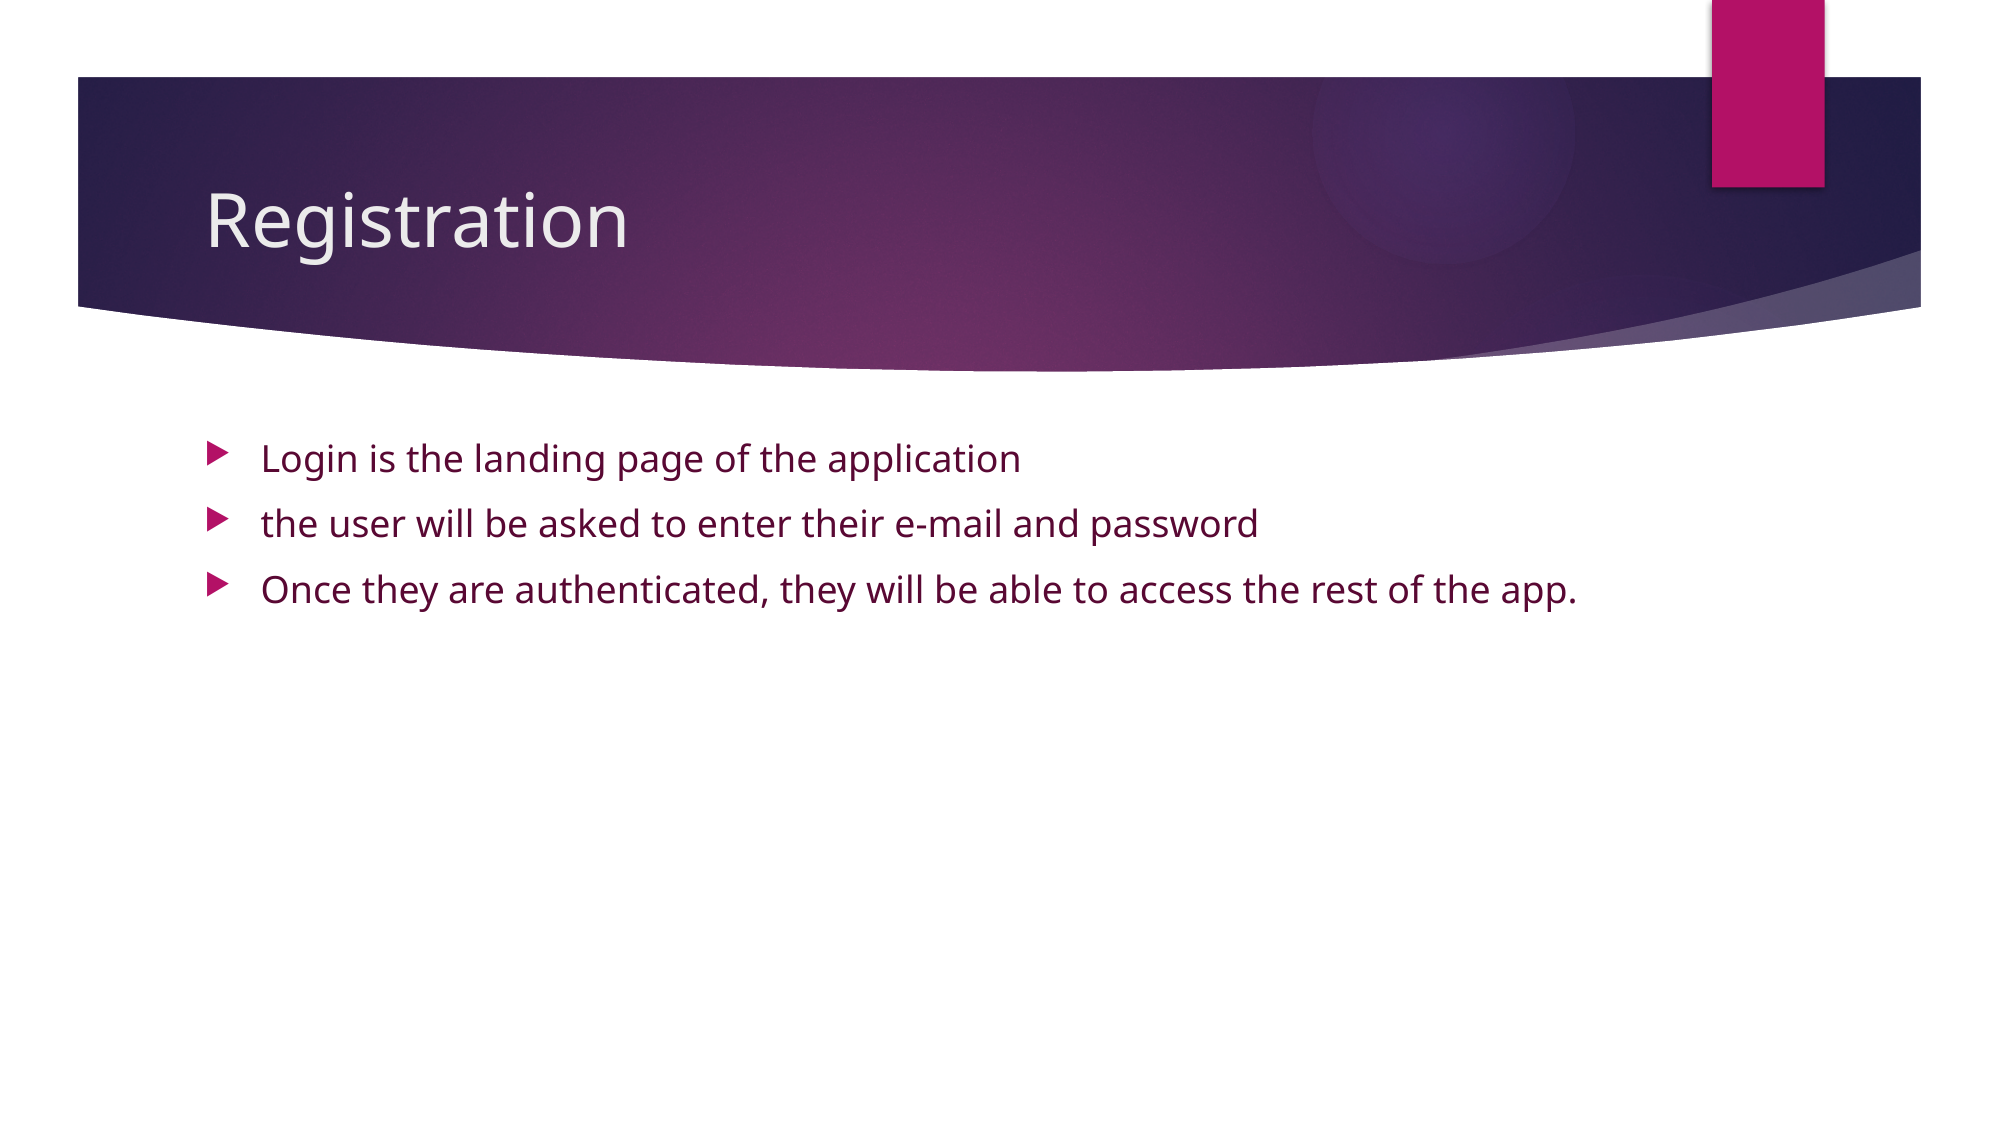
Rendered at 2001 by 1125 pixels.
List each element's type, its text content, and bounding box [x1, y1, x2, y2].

list Login is the landing page of the application the user will be asked to enter their e-mail and password Once they are authenticated, they will be able to access the rest of the app. [189, 427, 1638, 988]
title Registration [189, 159, 1627, 276]
